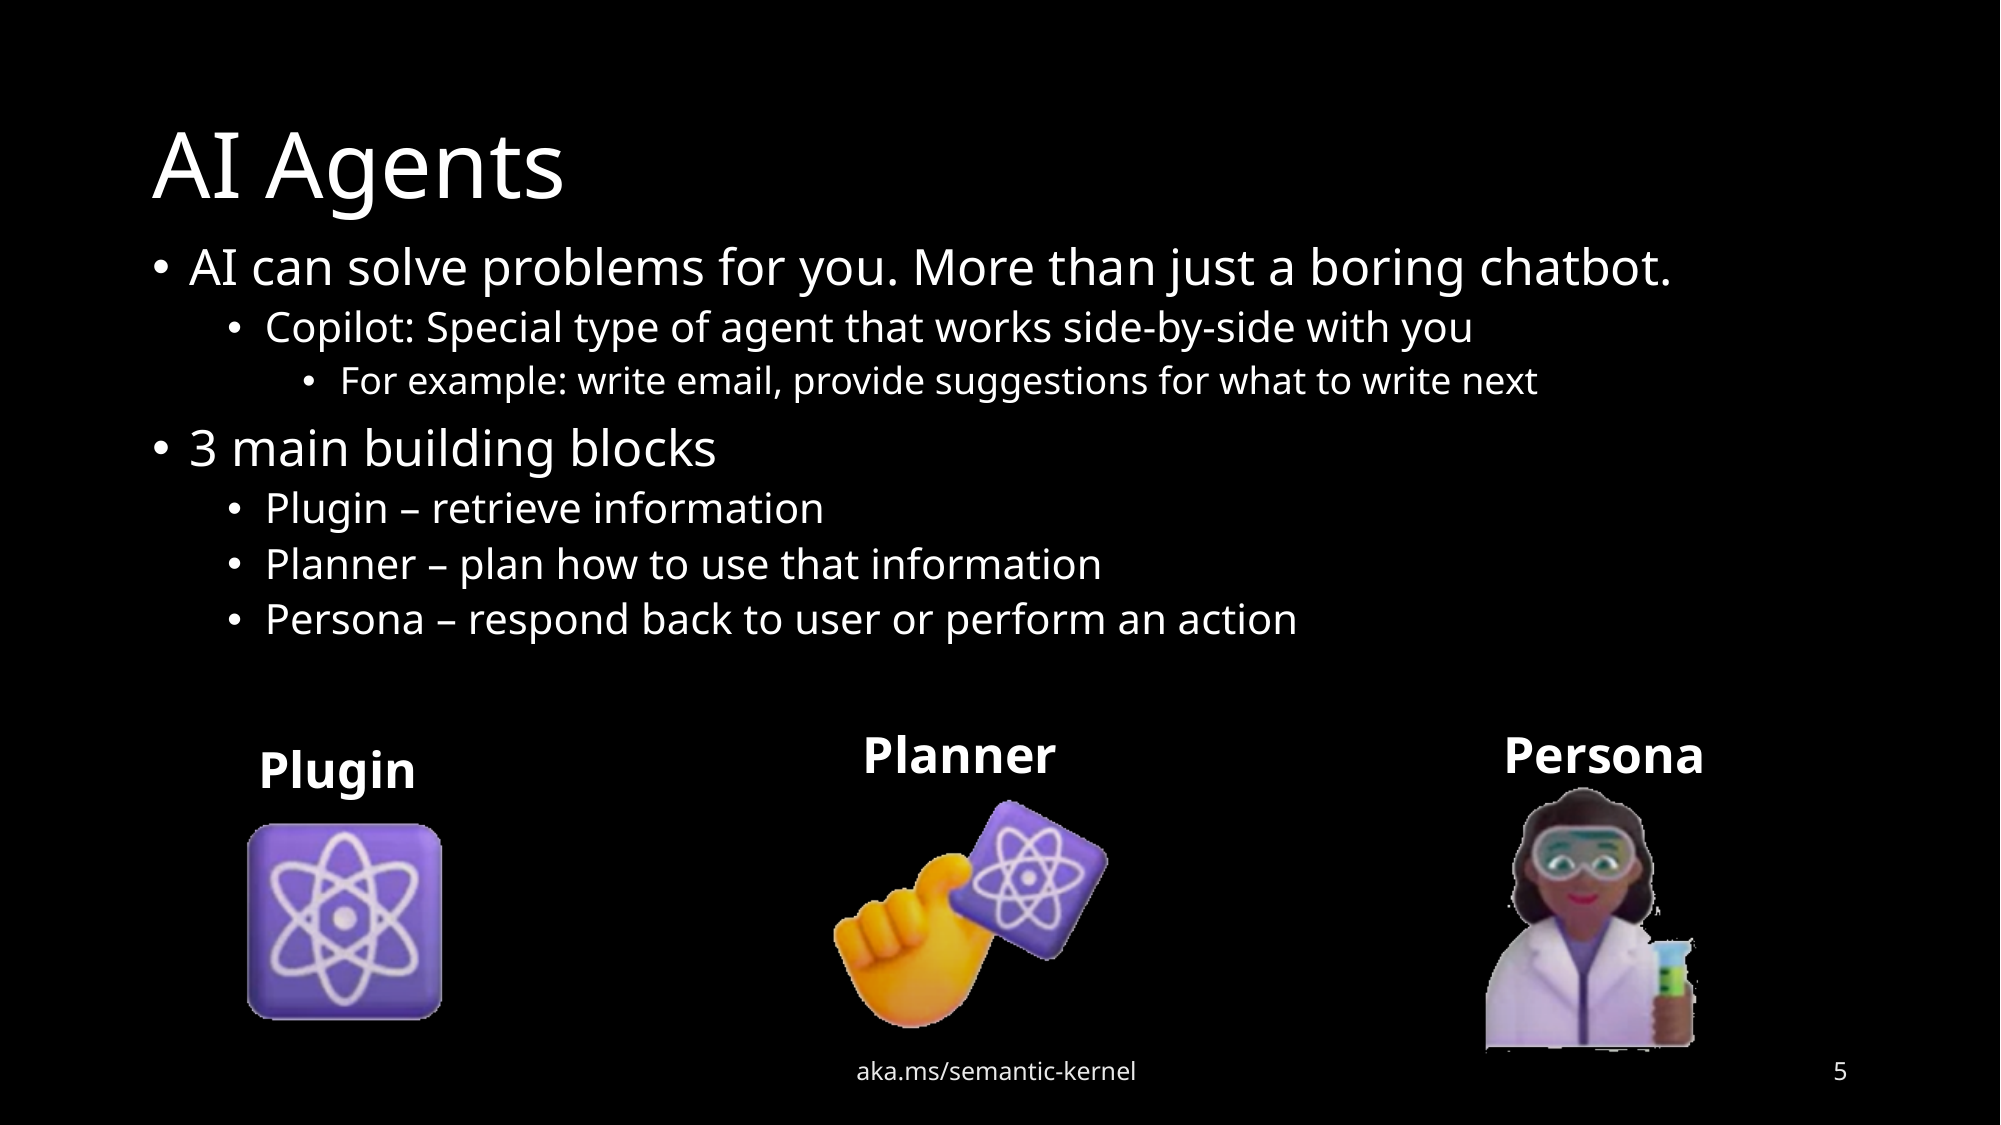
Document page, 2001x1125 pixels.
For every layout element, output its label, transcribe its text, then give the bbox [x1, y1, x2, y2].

list AI can solve problems for you. More than just a boring chatbot. Copilot: Special type of agent that works side-by-side with you For example: write email, provide suggestions for what to write next 3 main building blocks Plugin – retrieve information Planner – plan how to use that information Persona – respond back to user or perform an action [137, 234, 1863, 949]
picture [229, 766, 1714, 1057]
footer aka.ms/semantic-kernel [662, 1057, 1338, 1103]
text_box Plugin [243, 731, 433, 766]
title AI Agents [137, 59, 1863, 234]
text_box Persona [1488, 715, 1721, 791]
text_box Planner [848, 715, 1073, 766]
slide_number 5 [1412, 1042, 1863, 1103]
